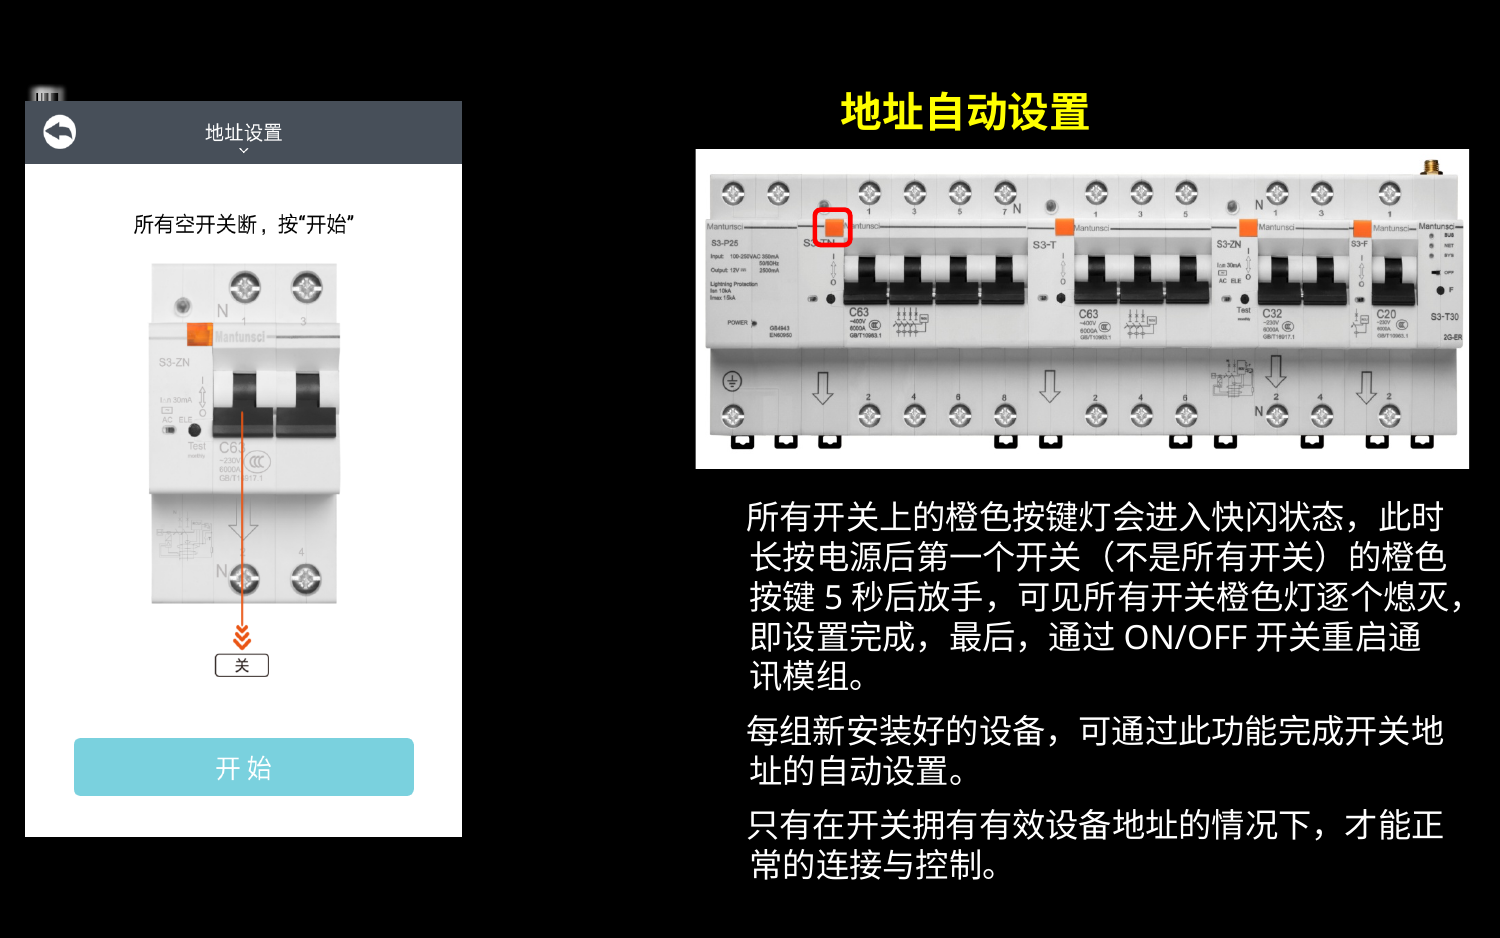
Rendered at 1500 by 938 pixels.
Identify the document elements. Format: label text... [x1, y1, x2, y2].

text_box 所有开关上的橙色按键灯会进入快闪状态，此时长按电源后第一个开关（不是所有开关）的橙色按键5秒后放手，可见所有开关橙色灯逐个熄灭，即设置完成，最后，通过ON/OFF开关重启通讯模组。 每组新安装好的设备，可通过此功能完成开关地址的自动设置。 只有在开关拥有有效设备地址的情况下，才能正常的连接与控制。 [667, 488, 1470, 899]
picture [23, 100, 466, 837]
picture [695, 149, 1470, 469]
text_box 地址自动设置 [814, 78, 1335, 140]
